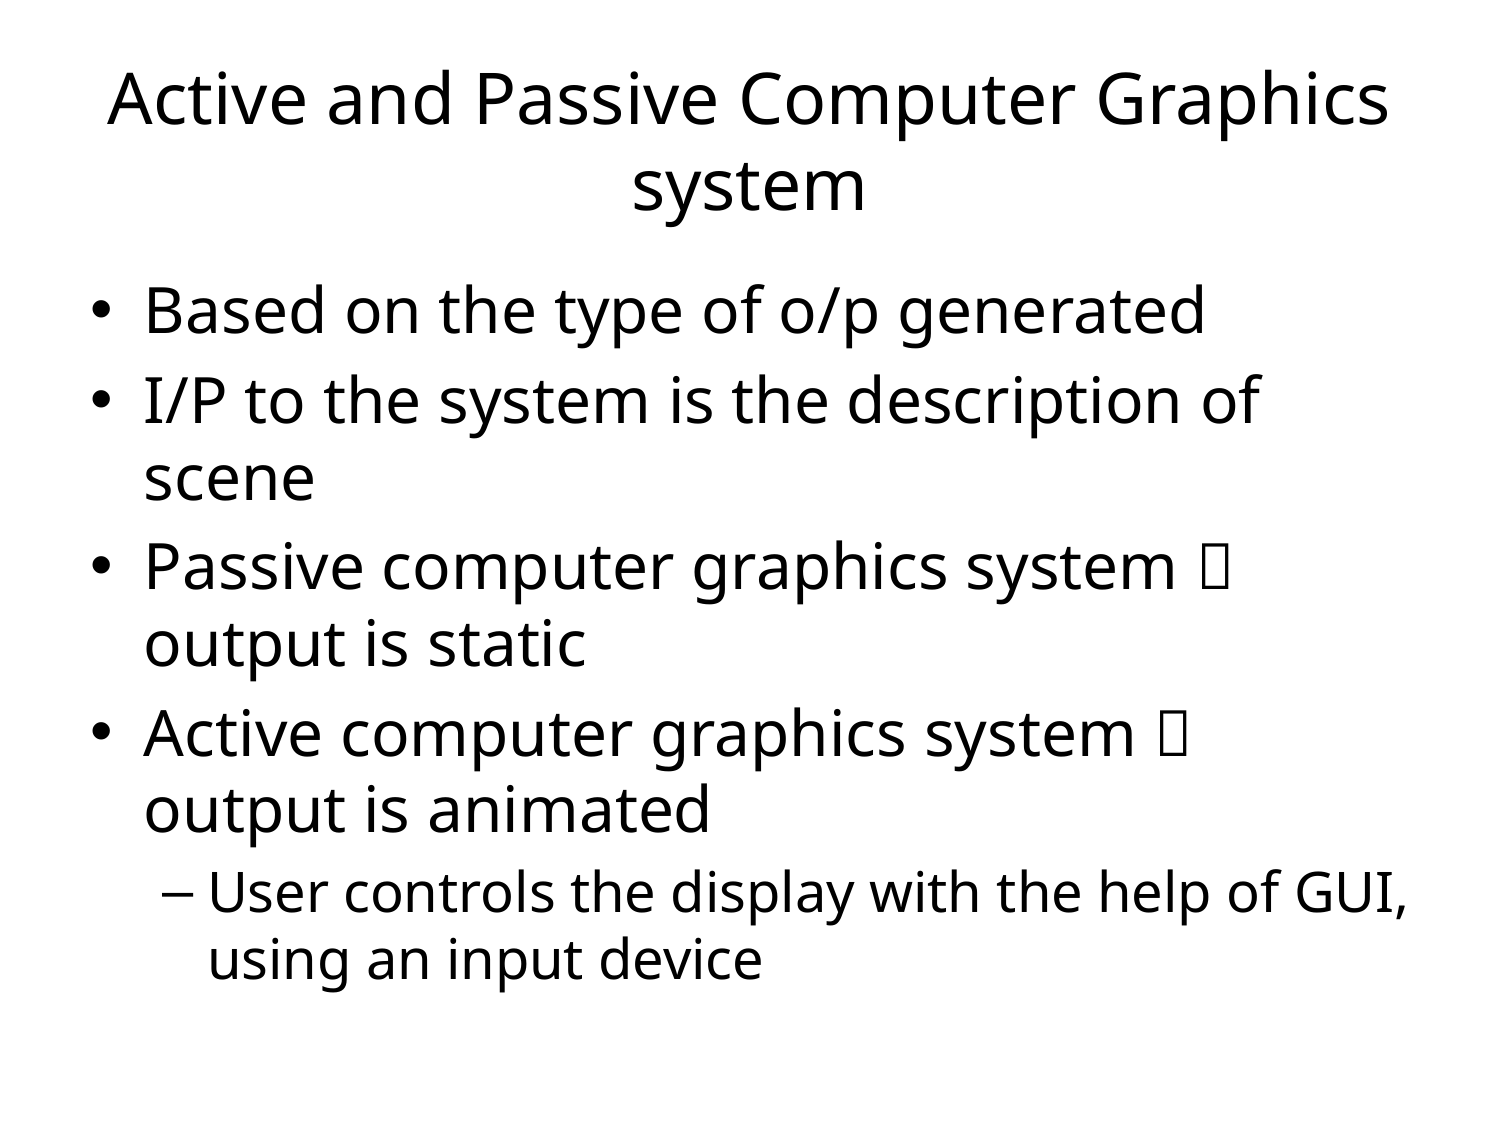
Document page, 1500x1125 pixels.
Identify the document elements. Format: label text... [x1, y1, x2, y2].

list Based on the type of o/p generated I/P to the system is the description of scene Passive computer graphics system  output is static Active computer graphics system  output is animated User controls the display with the help of GUI, using an input device [75, 262, 1425, 1005]
title Active and Passive Computer Graphics system [75, 45, 1425, 233]
